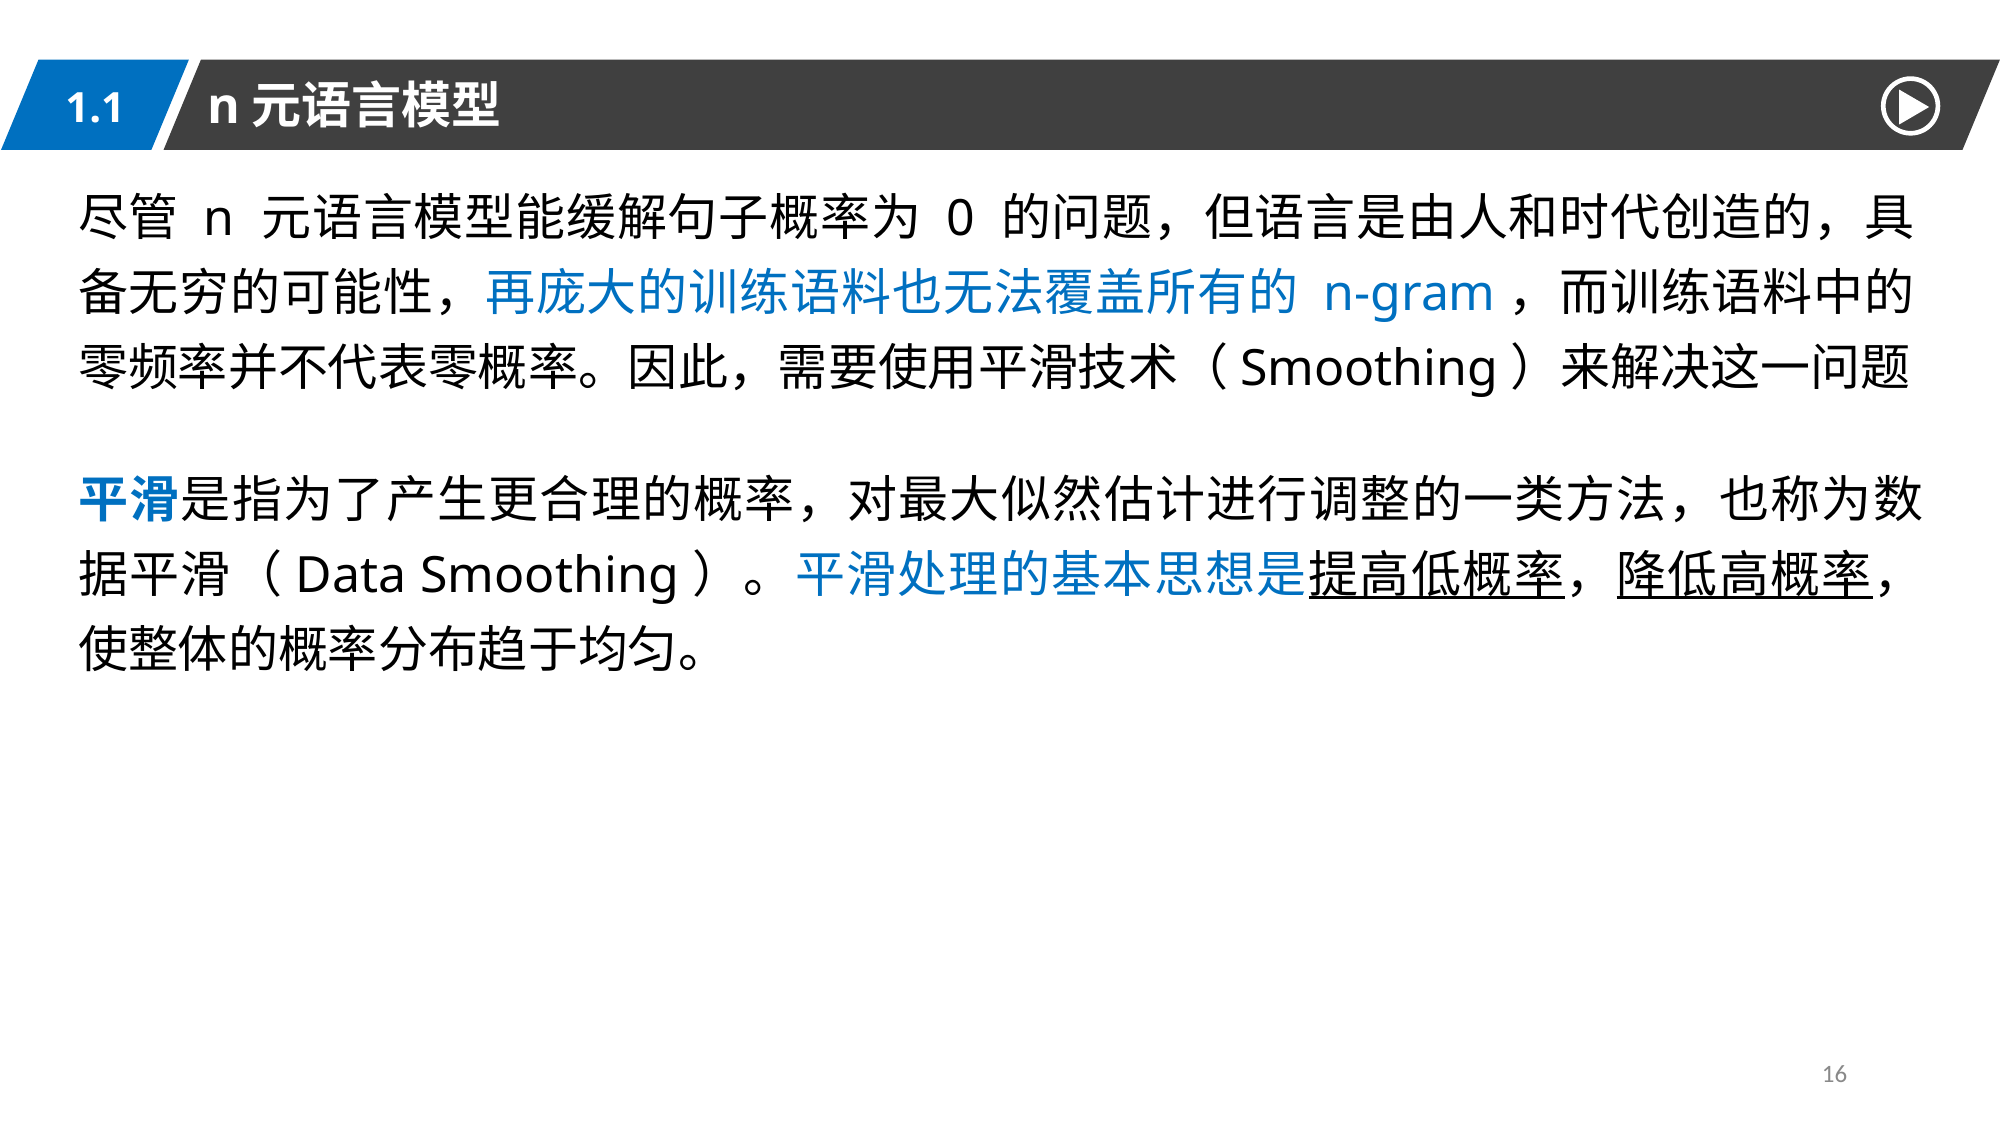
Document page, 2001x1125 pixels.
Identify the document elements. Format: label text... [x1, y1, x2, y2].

text_box 1.1 [26, 73, 164, 138]
text_box [163, 59, 2000, 150]
text_box [1, 89, 157, 150]
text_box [1883, 78, 1939, 134]
text_box 尽管 n 元语言模型能缓解句子概率为 0 的问题，但语言是由人和时代创造的，具备无穷的可能性，再庞大的训练语料也无法覆盖所有的 n-gram，而训练语料中的零频率并不代表零概率。因此，需要使用平滑技术（Smoothing）来解决这一问题 [63, 163, 1930, 404]
slide_number 16 [1412, 1042, 1863, 1103]
text_box n元语言模型 [192, 66, 517, 142]
text_box [32, 59, 189, 120]
text_box 平滑是指为了产生更合理的概率，对最大似然估计进行调整的一类方法，也称为数据平滑（Data Smoothing）。平滑处理的基本思想是提高低概率，降低高概率，使整体的概率分布趋于均匀。 [63, 444, 1938, 685]
